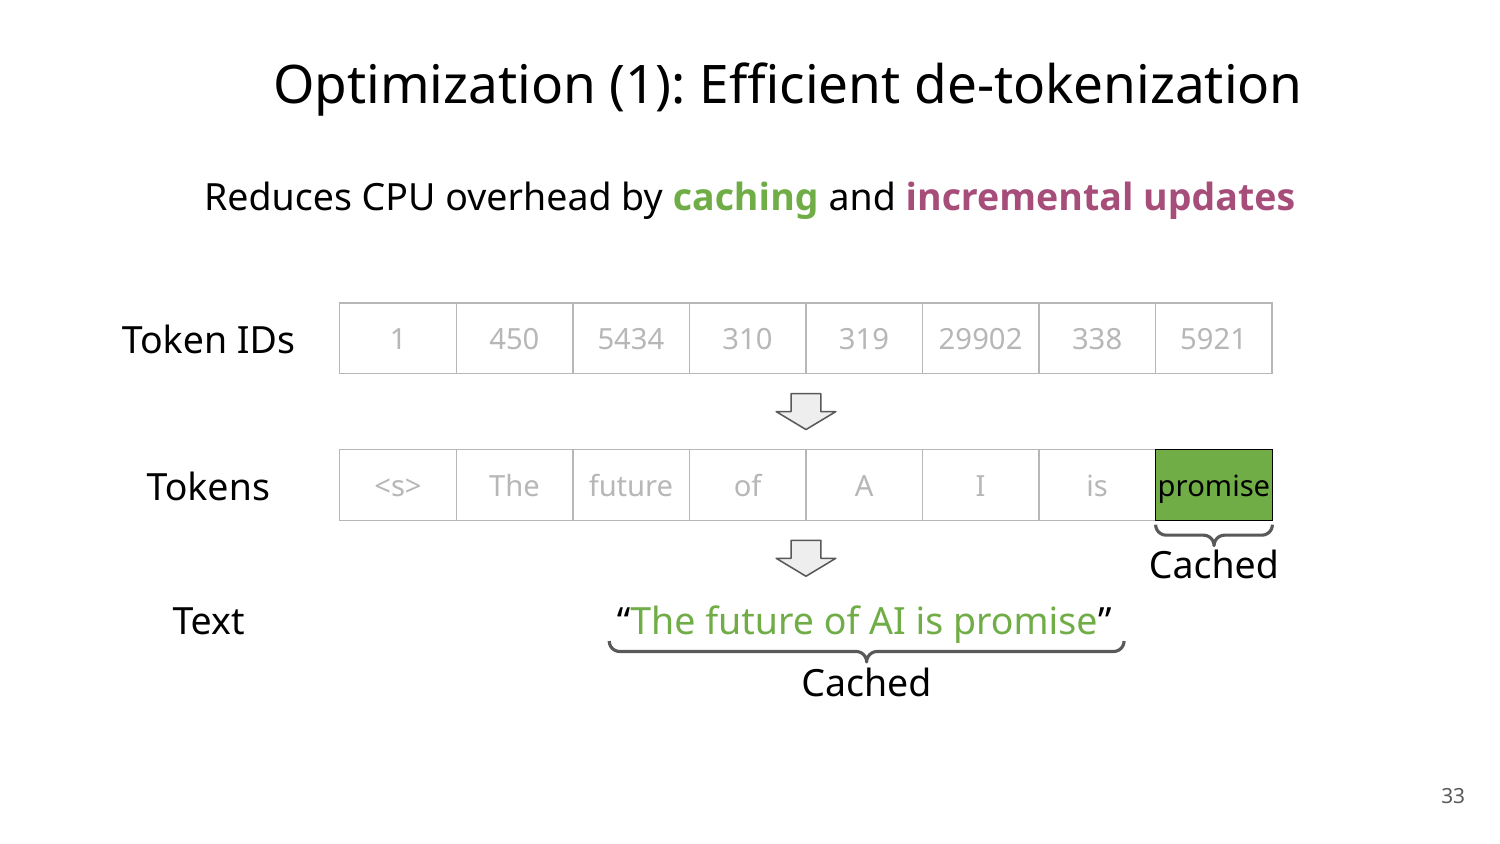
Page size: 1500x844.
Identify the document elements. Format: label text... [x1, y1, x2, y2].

slide_number ‹#› [1389, 764, 1480, 830]
text_box Cached [1100, 536, 1328, 591]
text_box [1155, 524, 1273, 536]
table_header 5921 [1156, 304, 1271, 373]
table_header future [574, 450, 689, 520]
table_header 29902 [923, 304, 1038, 373]
table_header is [1040, 450, 1155, 520]
table_header 319 [807, 304, 922, 373]
table_header promise [1156, 450, 1272, 520]
text_box [609, 641, 1125, 654]
table_header 310 [690, 304, 805, 373]
text_box Tokens [95, 458, 322, 512]
table_header of [690, 450, 805, 520]
table_header <s> [340, 450, 456, 520]
text_box Cached [753, 654, 980, 709]
text_box Text [95, 592, 322, 647]
text_box [776, 540, 836, 577]
text_box [776, 393, 836, 430]
table_header 1 [340, 304, 456, 373]
table_header 450 [457, 304, 572, 373]
table_header The [457, 450, 572, 520]
list Reduces CPU overhead by caching and incremental updates [51, 151, 1449, 232]
table_header A [807, 450, 922, 520]
table_header I [923, 450, 1038, 520]
table_header 338 [1040, 304, 1155, 373]
text_box “The future of AI is promise” [339, 592, 1389, 647]
table_header 5434 [574, 304, 689, 373]
title Optimization (1): Efficient de-tokenization [51, 35, 1449, 130]
text_box Token IDs [95, 311, 322, 366]
